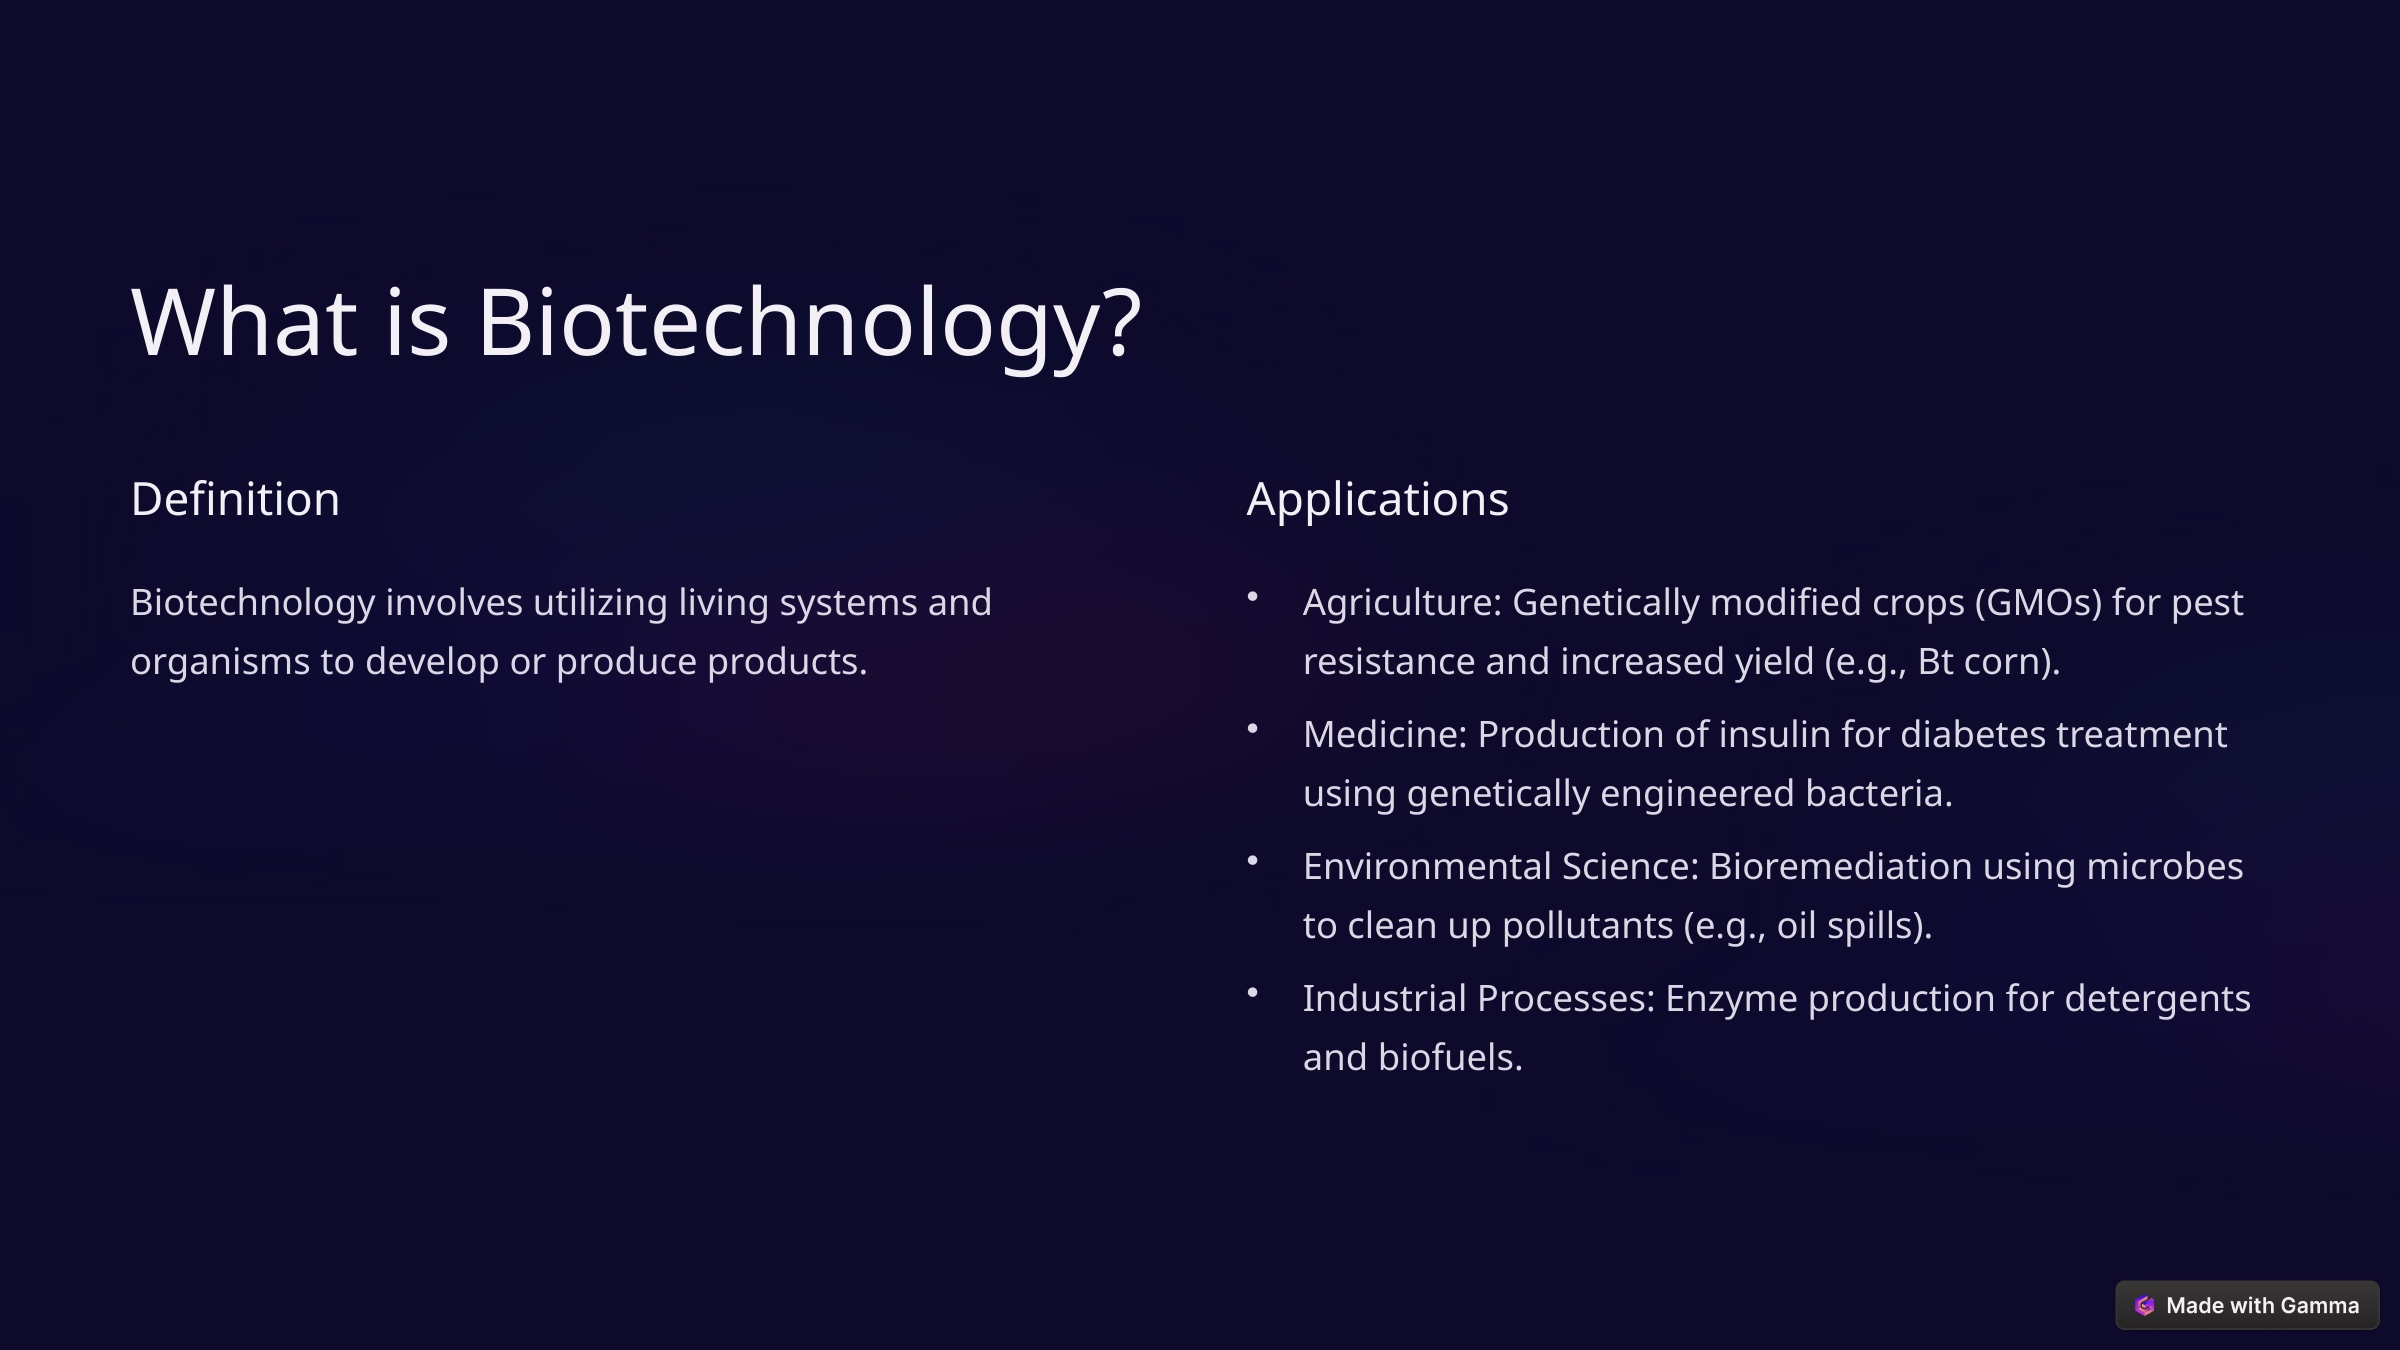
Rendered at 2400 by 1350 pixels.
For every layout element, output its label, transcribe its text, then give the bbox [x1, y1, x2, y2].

picture [2106, 1271, 2389, 1339]
text_box Medicine: Production of insulin for diabetes treatment using genetically engineered bacteria. [1246, 695, 2271, 815]
text_box Agriculture: Genetically modified crops (GMOs) for pest resistance and increased yield (e.g., Bt corn). [1246, 563, 2271, 683]
text_box Applications [1246, 467, 1712, 526]
text_box What is Biotechnology? [130, 258, 1241, 375]
text_box Definition [130, 467, 596, 526]
text_box Biotechnology involves utilizing living systems and organisms to develop or produce products. [130, 563, 1155, 683]
text_box Industrial Processes: Enzyme production for detergents and biofuels. [1246, 959, 2271, 1079]
text_box Environmental Science: Bioremediation using microbes to clean up pollutants (e.g., oil spills). [1246, 827, 2271, 947]
